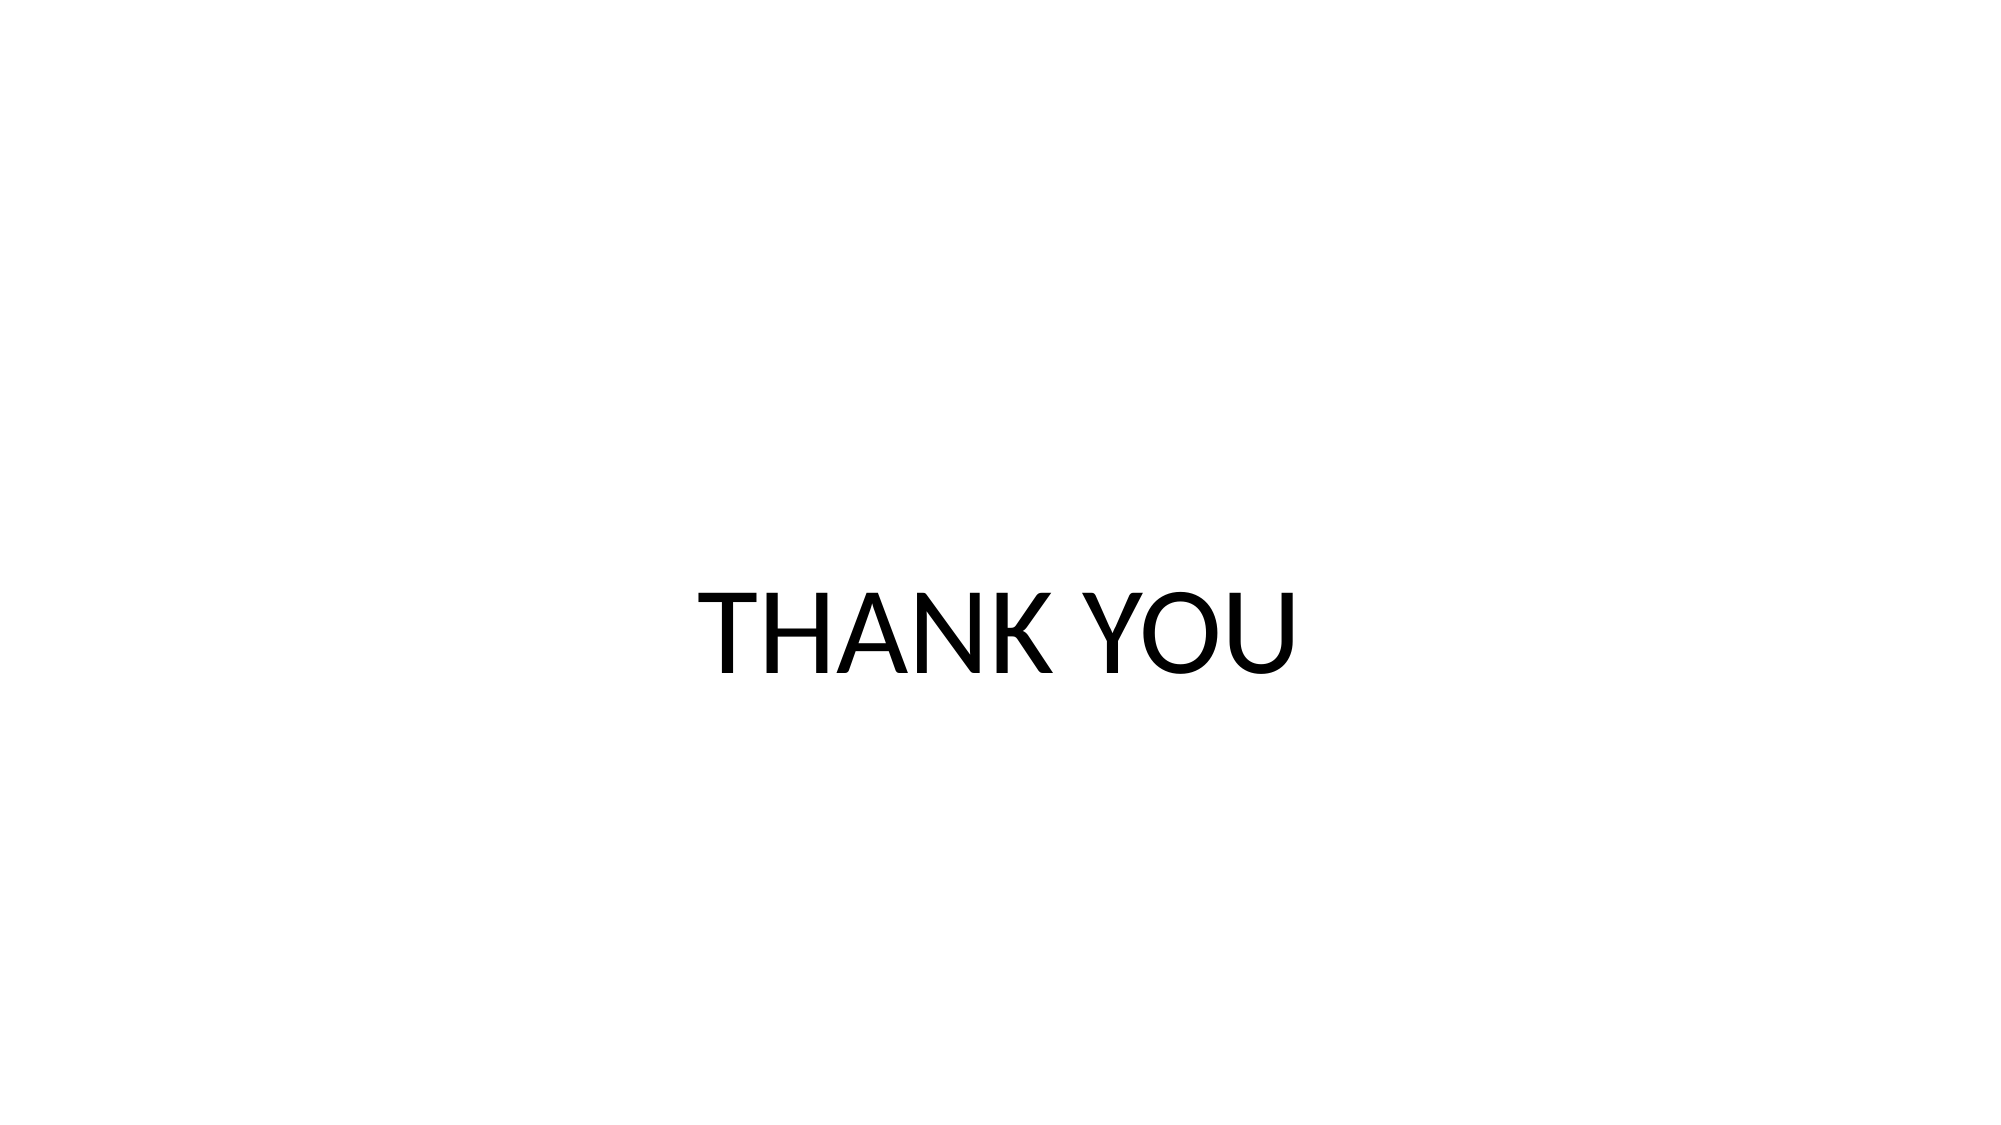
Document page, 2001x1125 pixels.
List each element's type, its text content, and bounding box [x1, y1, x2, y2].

list THANK YOU [137, 299, 1863, 1014]
